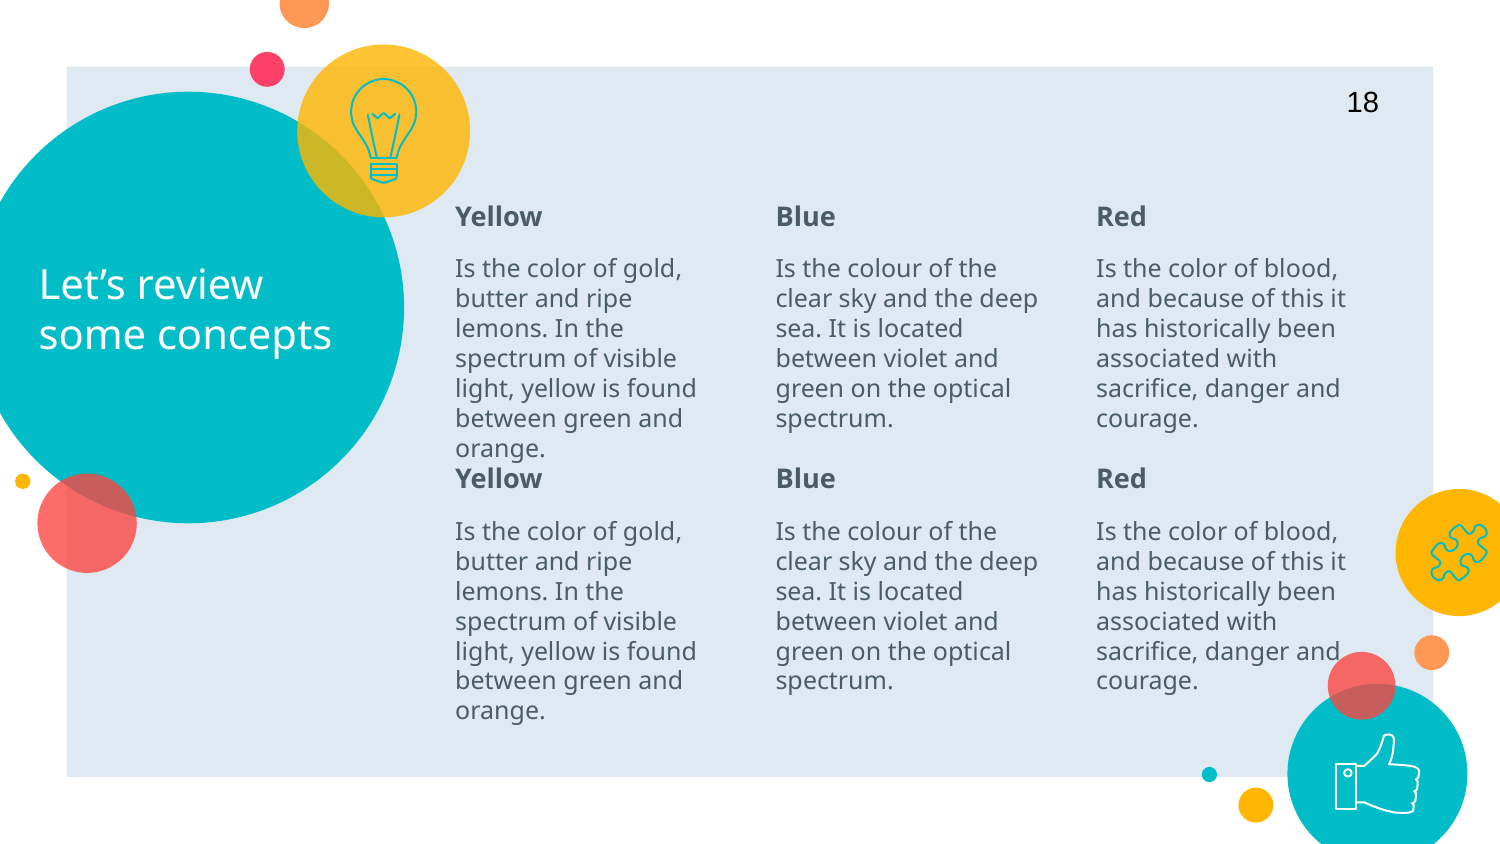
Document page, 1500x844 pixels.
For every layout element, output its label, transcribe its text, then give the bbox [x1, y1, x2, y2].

list Blue Is the colour of the clear sky and the deep sea. It is located between violet and green on the optical spectrum. [760, 184, 1066, 446]
list Yellow Is the color of gold, butter and ripe lemons. In the spectrum of visible light, yellow is found between green and orange. [440, 184, 745, 446]
title Let’s review some concepts [23, 91, 375, 524]
list Yellow Is the color of gold, butter and ripe lemons. In the spectrum of visible light, yellow is found between green and orange. [440, 446, 745, 718]
slide_number 18 [1331, 68, 1422, 134]
list Red Is the color of blood, and because of this it has historically been associated with sacrifice, danger and courage. [1081, 446, 1387, 718]
list Blue Is the colour of the clear sky and the deep sea. It is located between violet and green on the optical spectrum. [760, 446, 1066, 718]
list Red Is the color of blood, and because of this it has historically been associated with sacrifice, danger and courage. [1081, 184, 1387, 446]
